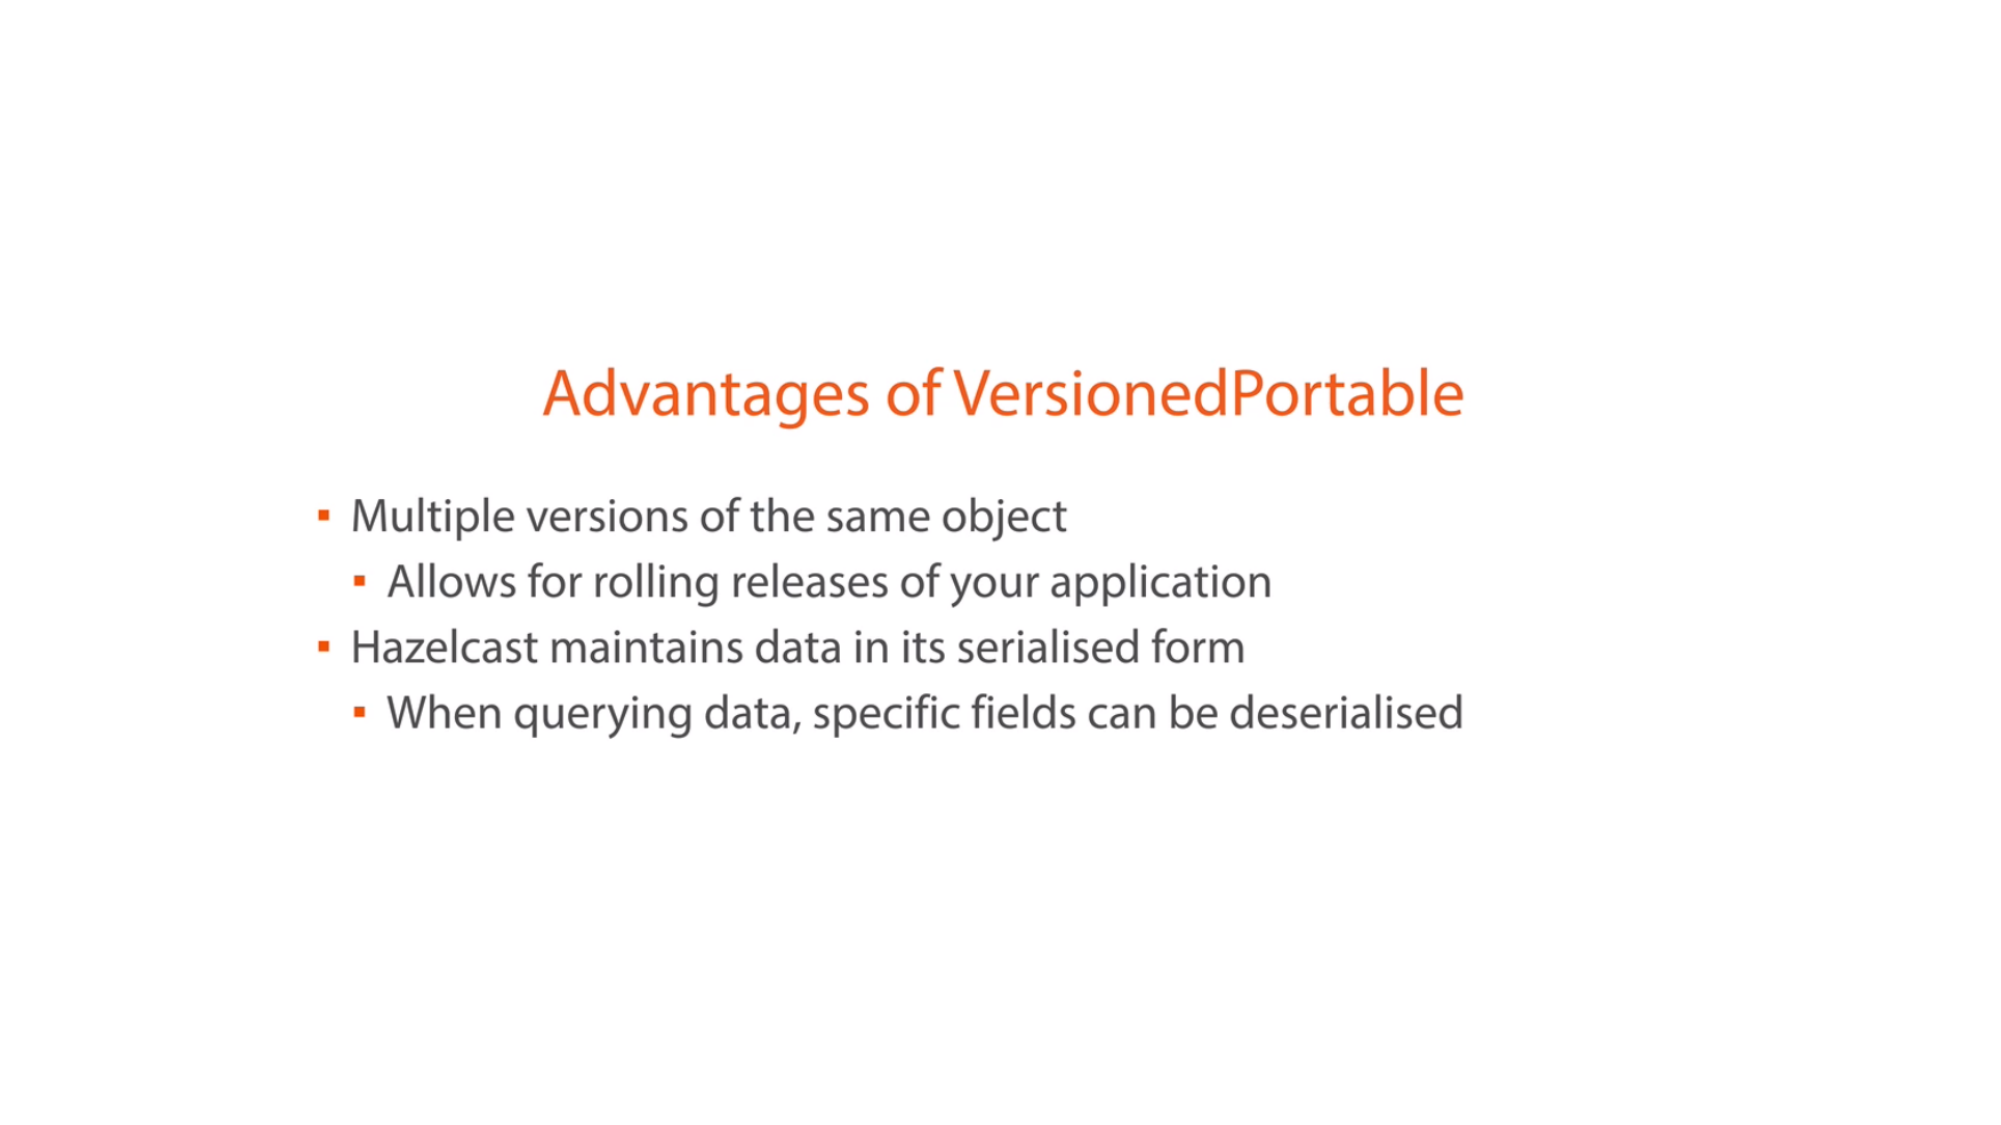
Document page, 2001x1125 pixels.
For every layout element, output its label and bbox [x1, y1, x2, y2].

list [288, 307, 1728, 1014]
